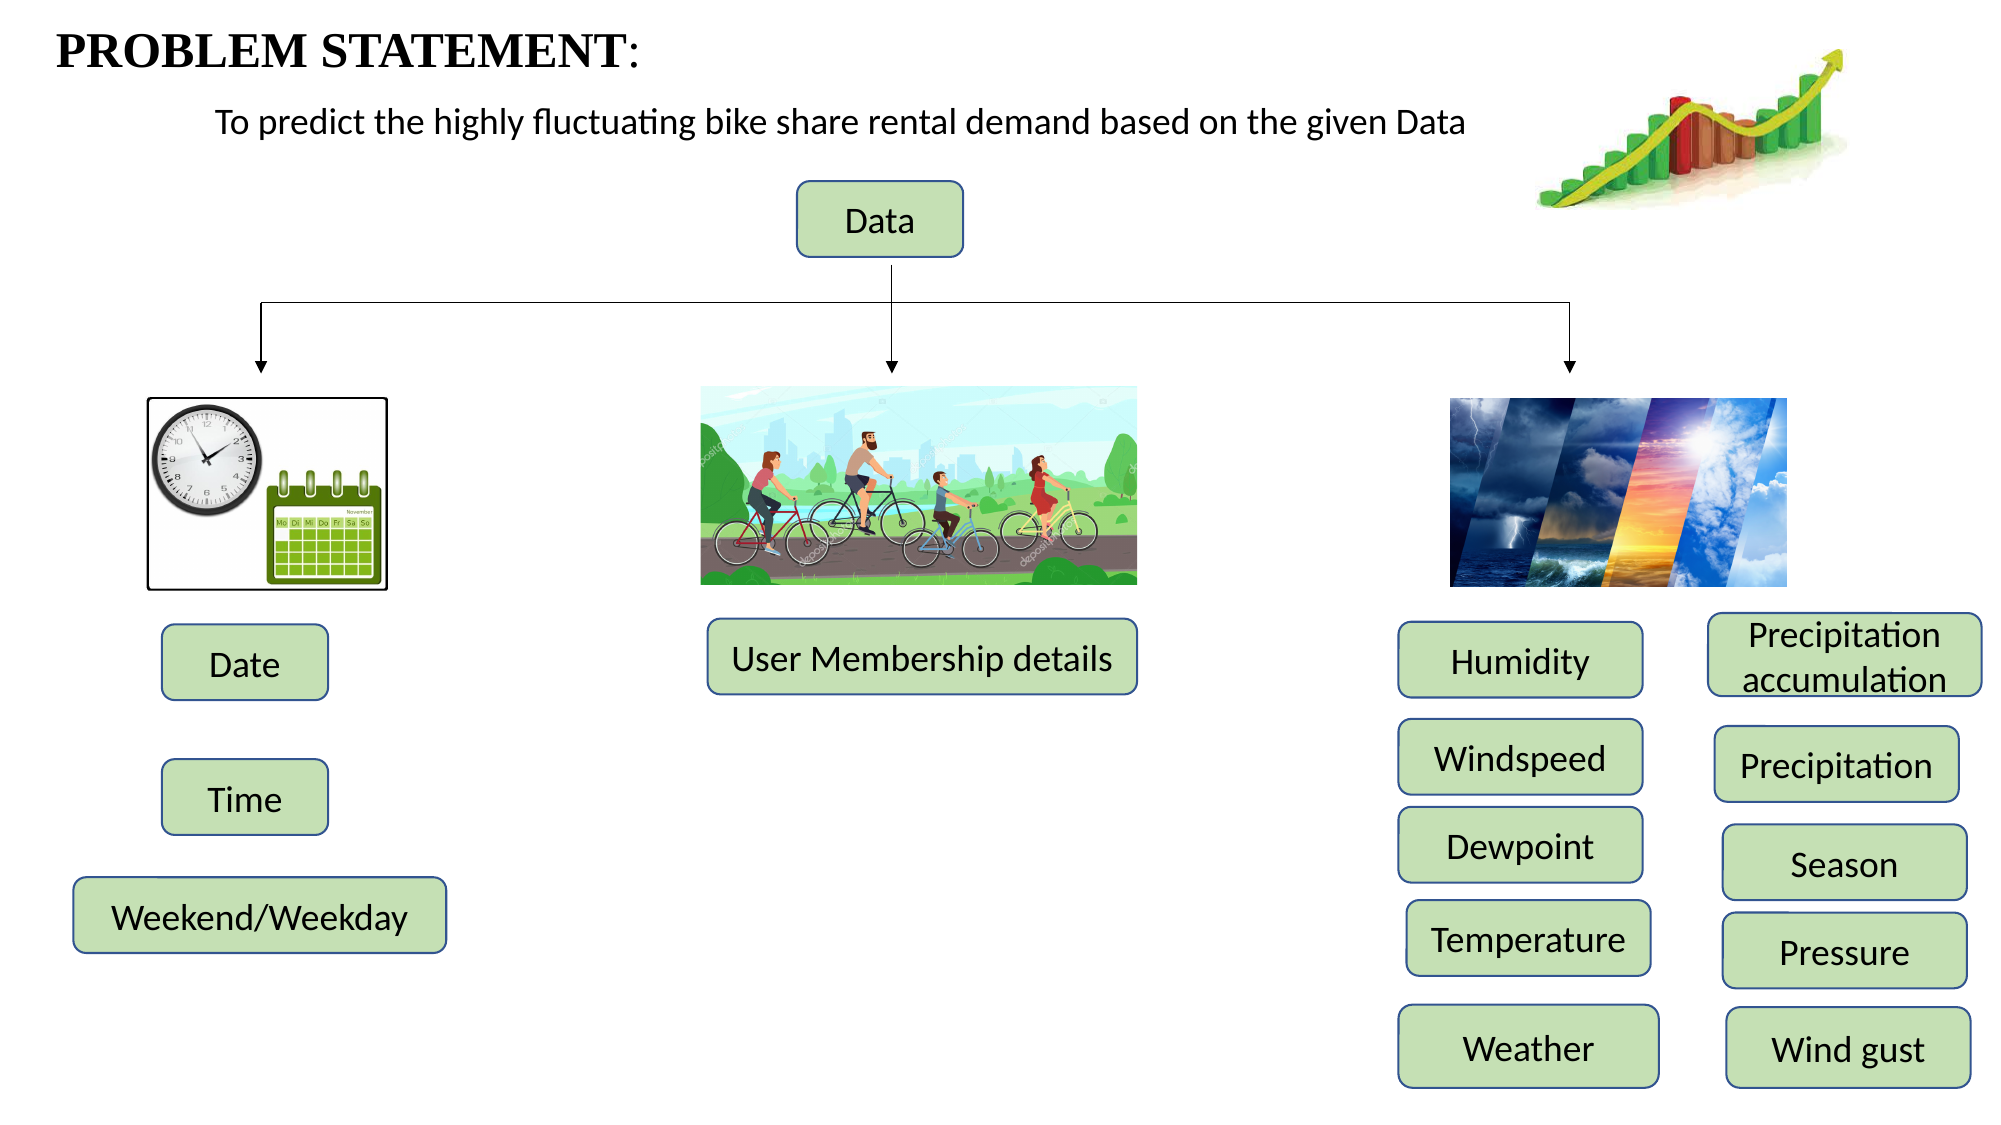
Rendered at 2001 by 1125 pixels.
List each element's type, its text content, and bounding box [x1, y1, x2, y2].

text_box Windspeed [1397, 717, 1644, 796]
picture [145, 396, 390, 592]
text_box User Membership details [706, 617, 1139, 696]
text_box Season [1721, 823, 1968, 902]
text_box Precipitation [1713, 724, 1960, 803]
text_box Wind gust [1725, 1006, 1972, 1089]
text_box To predict the highly fluctuating bike share rental demand based on the given Data [199, 89, 1535, 150]
text_box Humidity [1397, 620, 1644, 699]
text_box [700, 386, 1138, 585]
text_box Dewpoint [1397, 805, 1644, 884]
text_box Precipitation accumulation [1706, 611, 1983, 698]
text_box Pressure [1721, 911, 1968, 990]
text_box Weekend/Weekday [72, 876, 448, 955]
picture [1450, 397, 1787, 587]
text_box PROBLEM STATEMENT: [41, 9, 756, 85]
text_box Date [160, 623, 330, 702]
picture [1535, 49, 1850, 210]
text_box Data [795, 180, 965, 258]
text_box Temperature [1405, 899, 1652, 977]
text_box Weather [1397, 1003, 1660, 1089]
text_box Time [160, 758, 330, 836]
